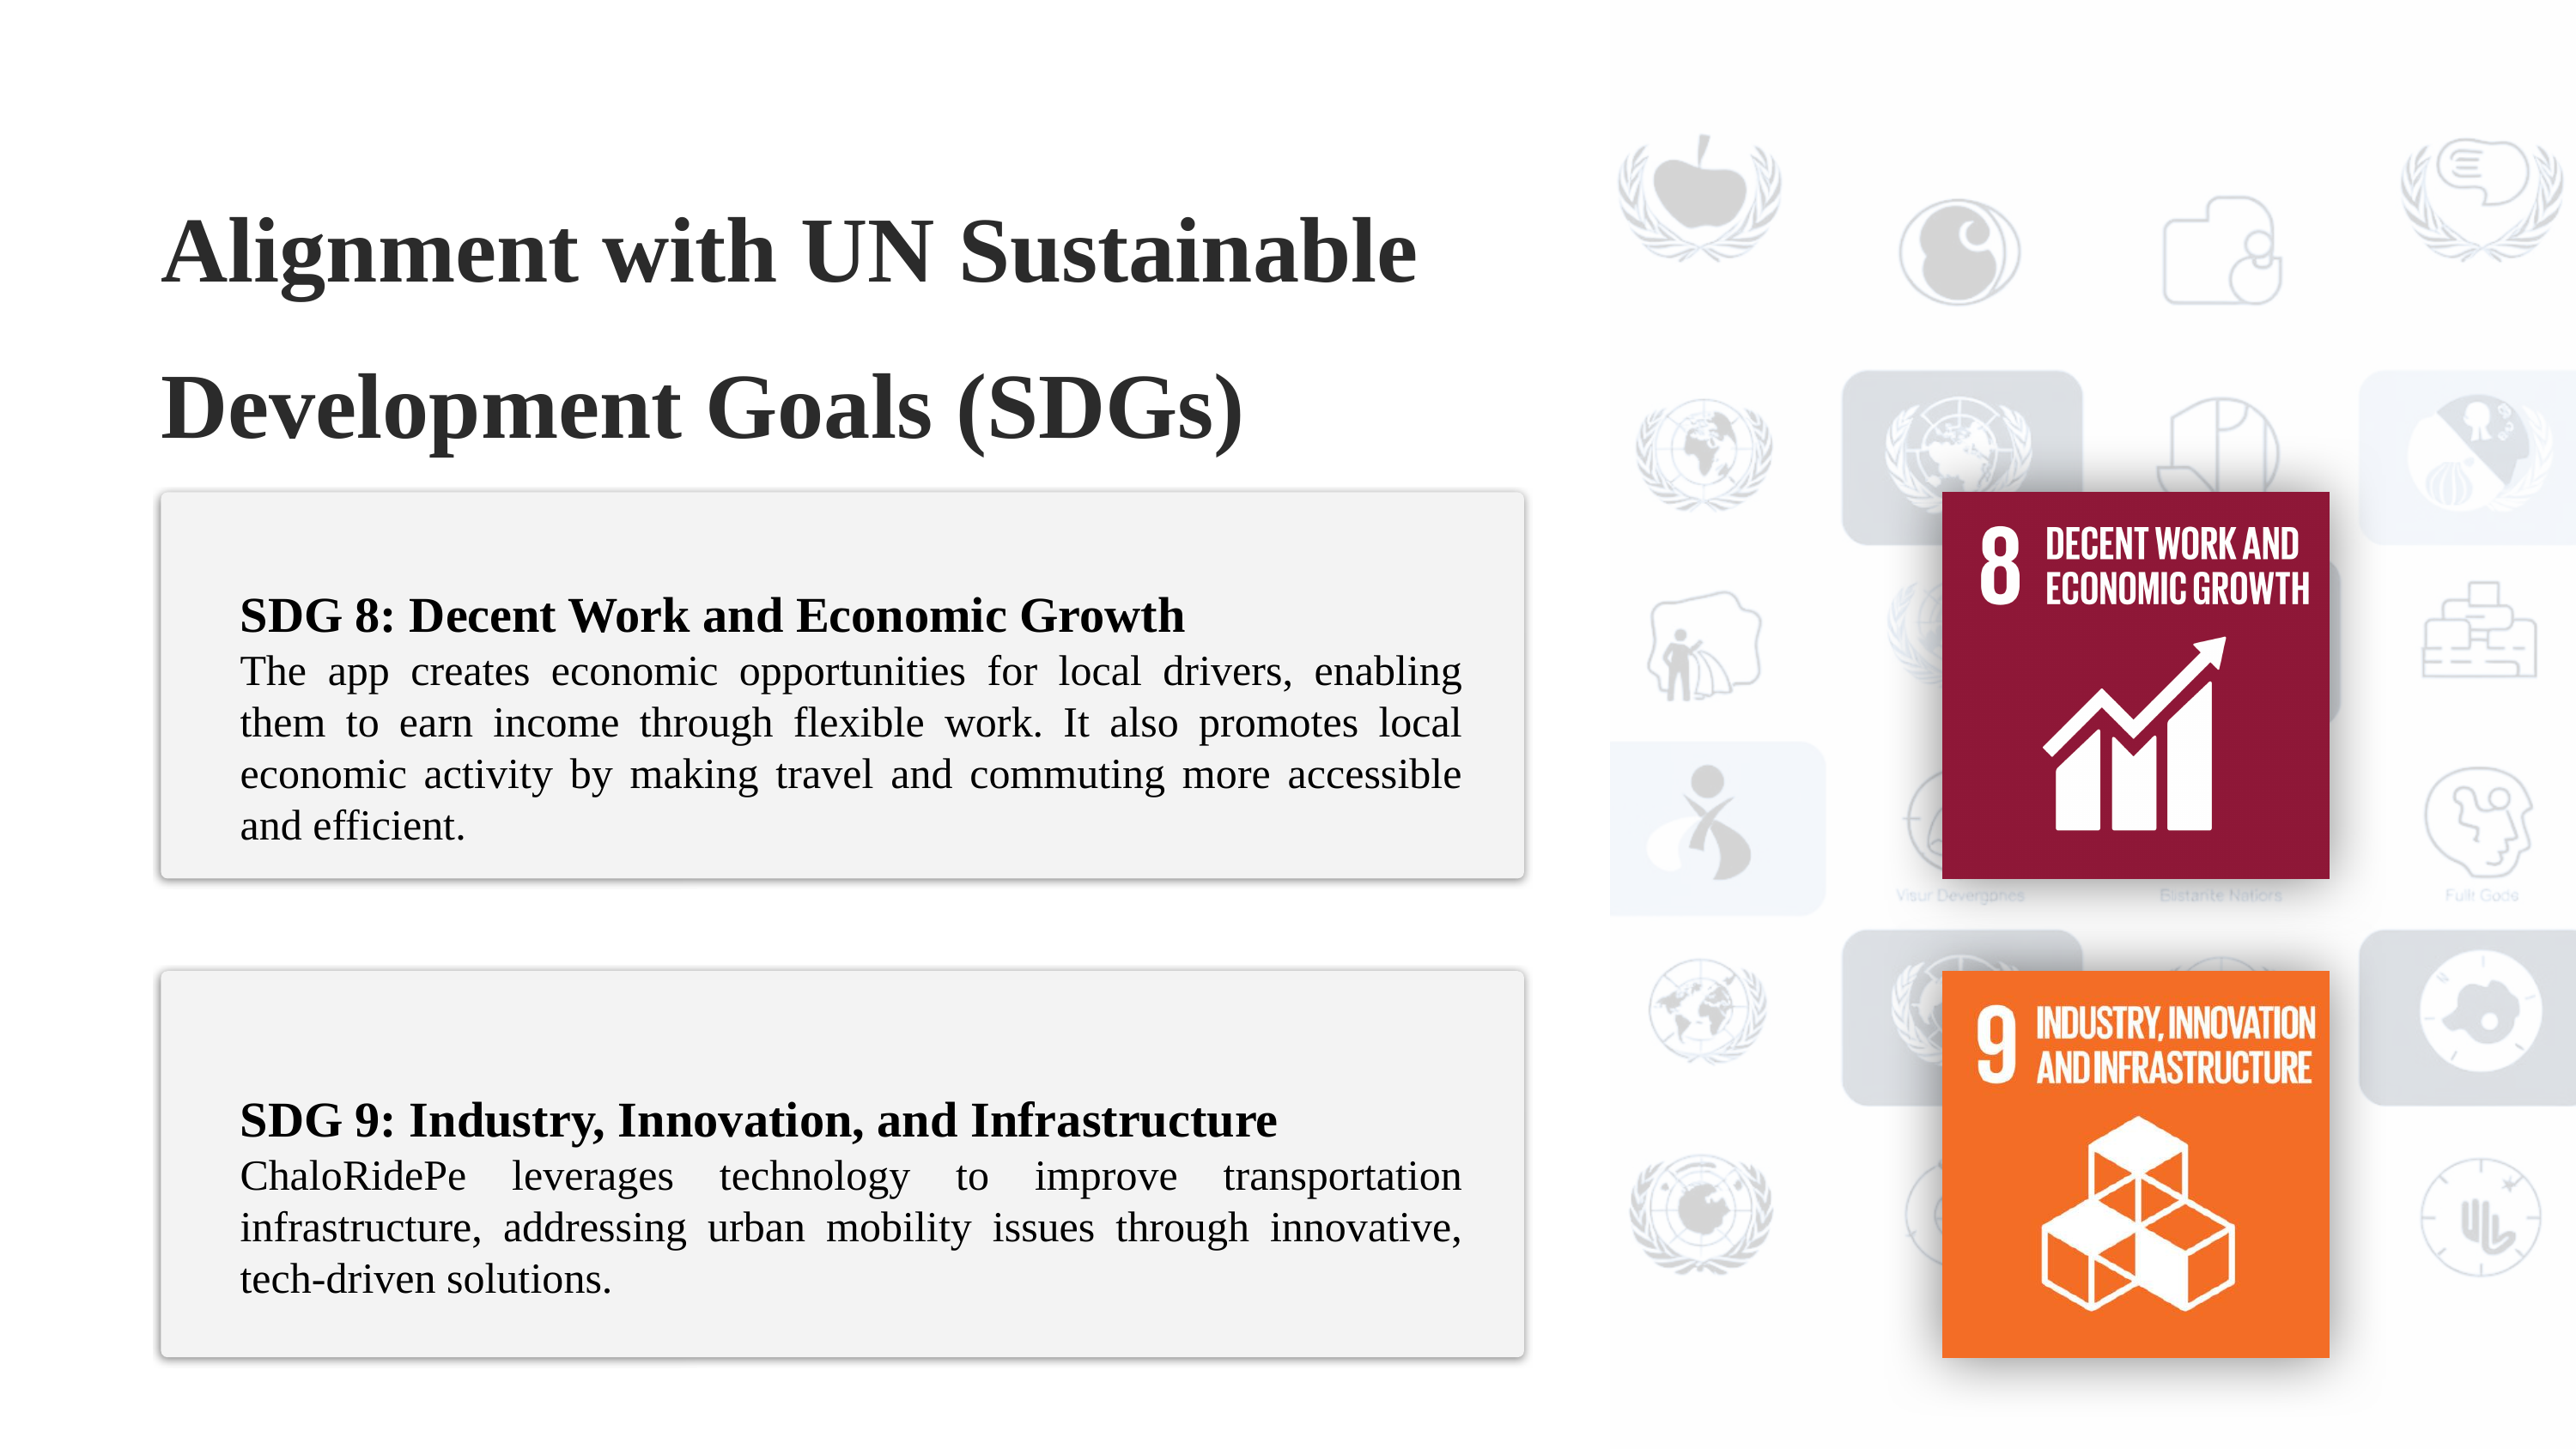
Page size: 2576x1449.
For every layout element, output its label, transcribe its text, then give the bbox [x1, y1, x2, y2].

text_box Alignment with UN Sustainable Development Goals (SDGs) [161, 144, 1605, 458]
text_box SDG 8: Decent Work and Economic Growth The app creates economic opportunities for local drivers, enabling them to earn income through flexible work. It also promotes local economic activity by making travel and commuting more accessible and efficient. [161, 492, 1524, 879]
picture [1609, 0, 2576, 1449]
text_box SDG 9: Industry, Innovation, and Infrastructure ChaloRidePe leverages technology to improve transportation infrastructure, addressing urban mobility issues through innovative, tech-driven solutions. [161, 971, 1524, 1358]
